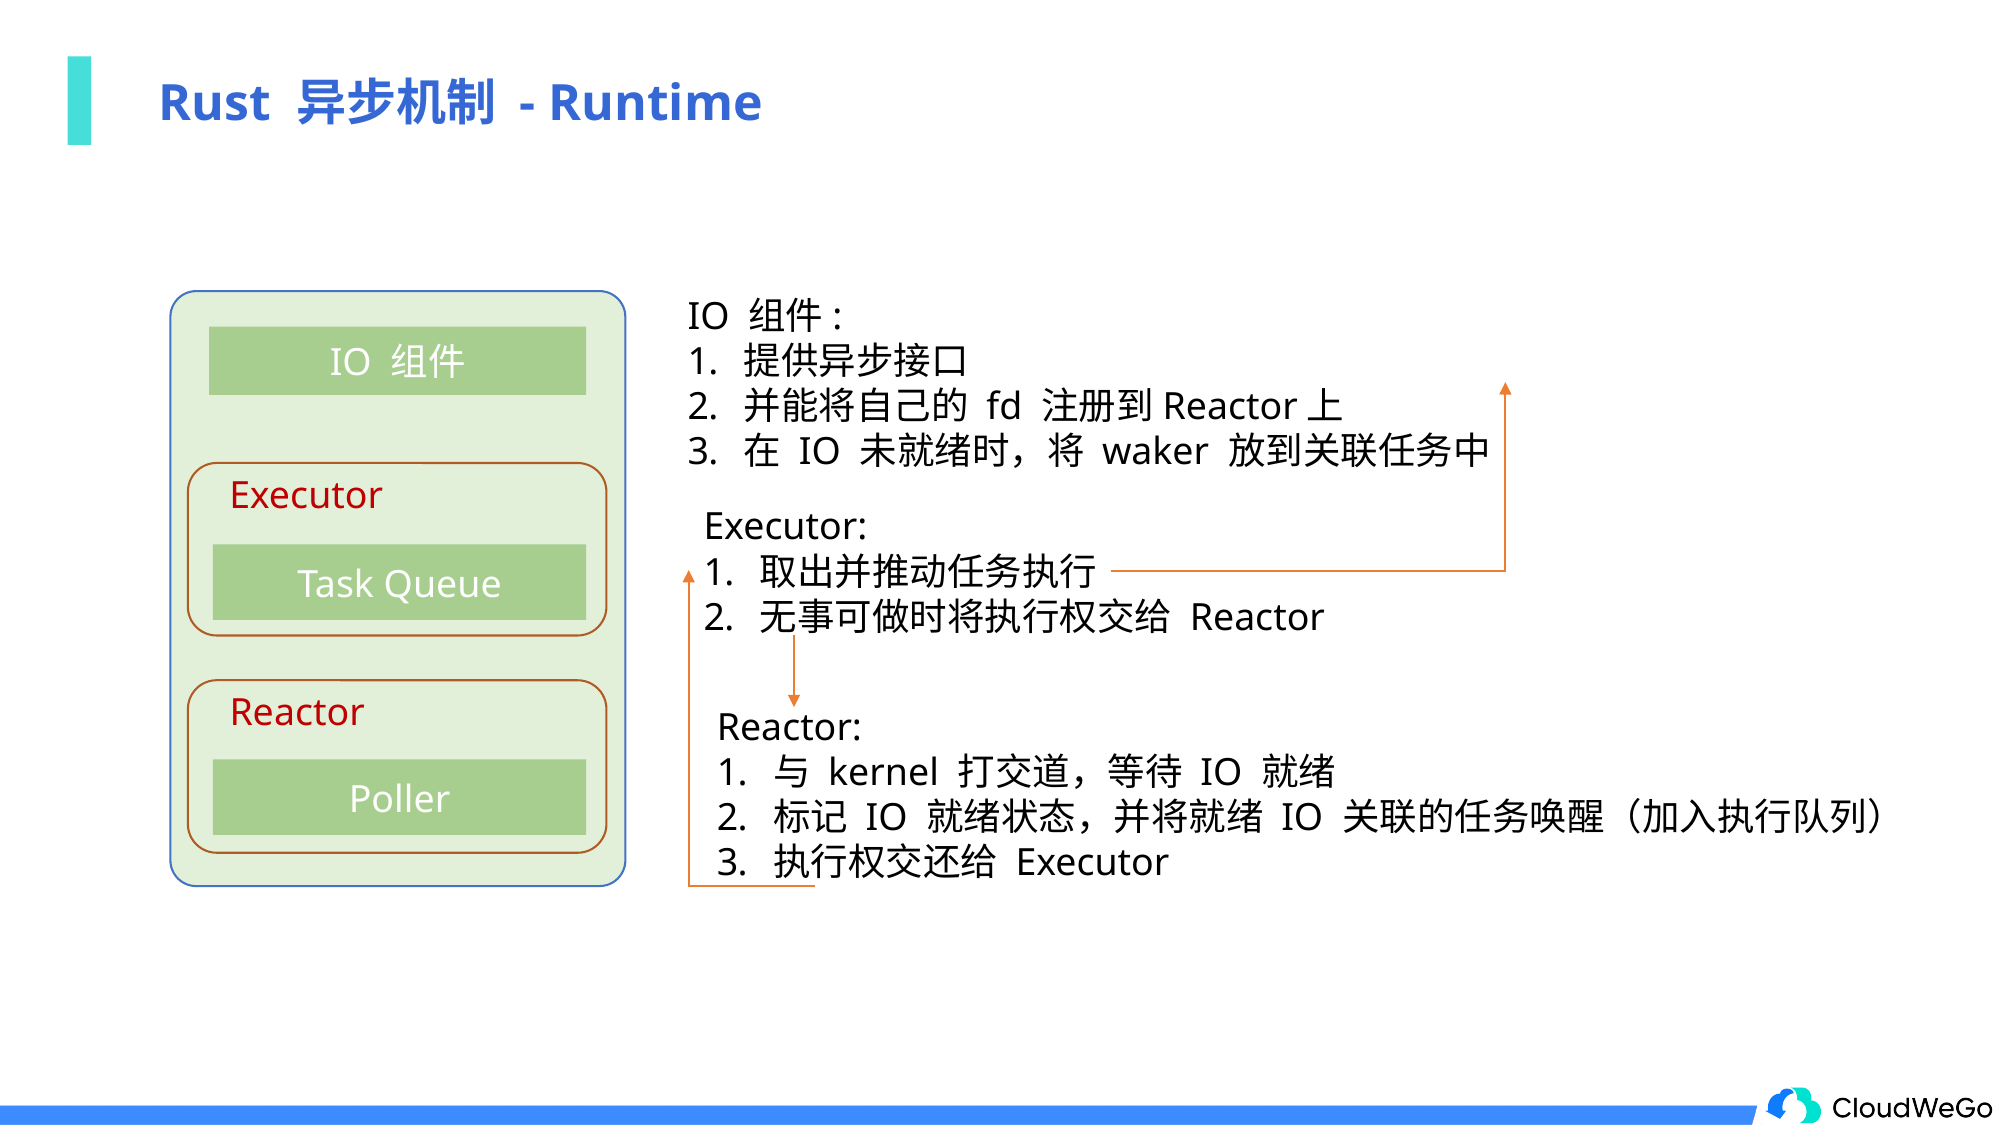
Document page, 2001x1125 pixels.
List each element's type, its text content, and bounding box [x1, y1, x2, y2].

text_box Reactor [214, 680, 380, 740]
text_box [0, 1045, 2000, 1125]
text_box [66, 55, 92, 146]
text_box [169, 290, 627, 888]
text_box Rust 异步机制 - Runtime [144, 63, 778, 139]
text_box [591, 662, 907, 795]
text_box [186, 461, 608, 637]
text_box IO 组件: 提供异步接口 并能将自己的 fd 注册到Reactor上 在 IO 未就绪时，将 waker 放到关联任务中 [672, 284, 1506, 480]
text_box Reactor: 与 kernel 打交道，等待 IO 就绪 标记 IO 就绪状态，并将就绪 IO 关联的任务唤醒（加入执行队列） 执行权交还给 Executor [702, 695, 1920, 891]
text_box IO 组件 [209, 326, 587, 395]
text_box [1110, 383, 1498, 571]
text_box Executor: 取出并推动任务执行 无事可做时将执行权交给 Reactor [688, 495, 1340, 645]
text_box [186, 679, 608, 854]
text_box Executor [214, 463, 399, 524]
